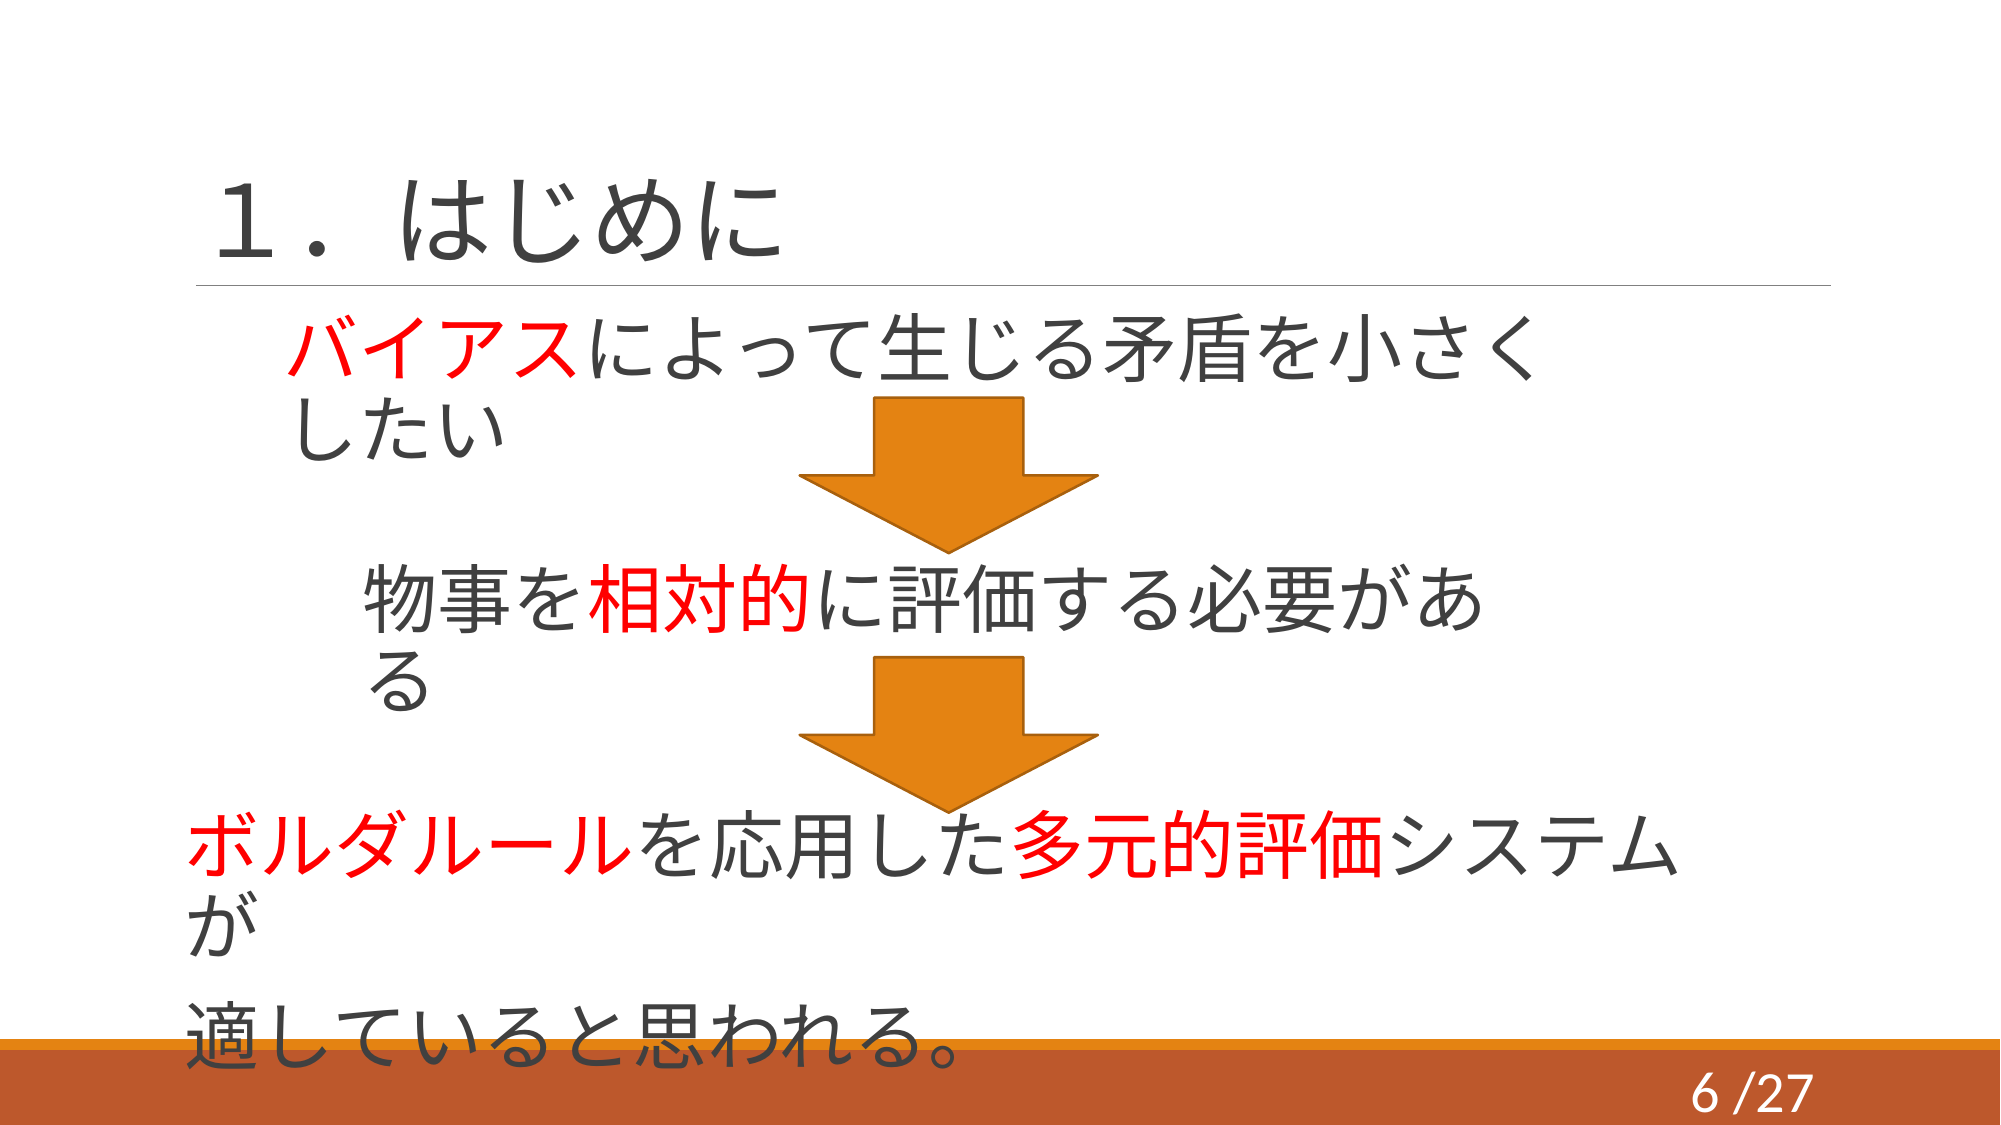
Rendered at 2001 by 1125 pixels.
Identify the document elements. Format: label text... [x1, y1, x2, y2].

text_box [798, 655, 1100, 814]
title １．はじめに [180, 47, 1830, 285]
text_box 物事を相対的に評価する必要がある [348, 555, 1550, 782]
text_box バイアスによって生じる矛盾を小さくしたい [268, 304, 1629, 531]
slide_number 5 /27 [1414, 1059, 1830, 1120]
list ボルダルールを応用した多元的評価システムが 適していると思われる。 [184, 801, 1713, 1021]
text_box [798, 396, 1100, 555]
